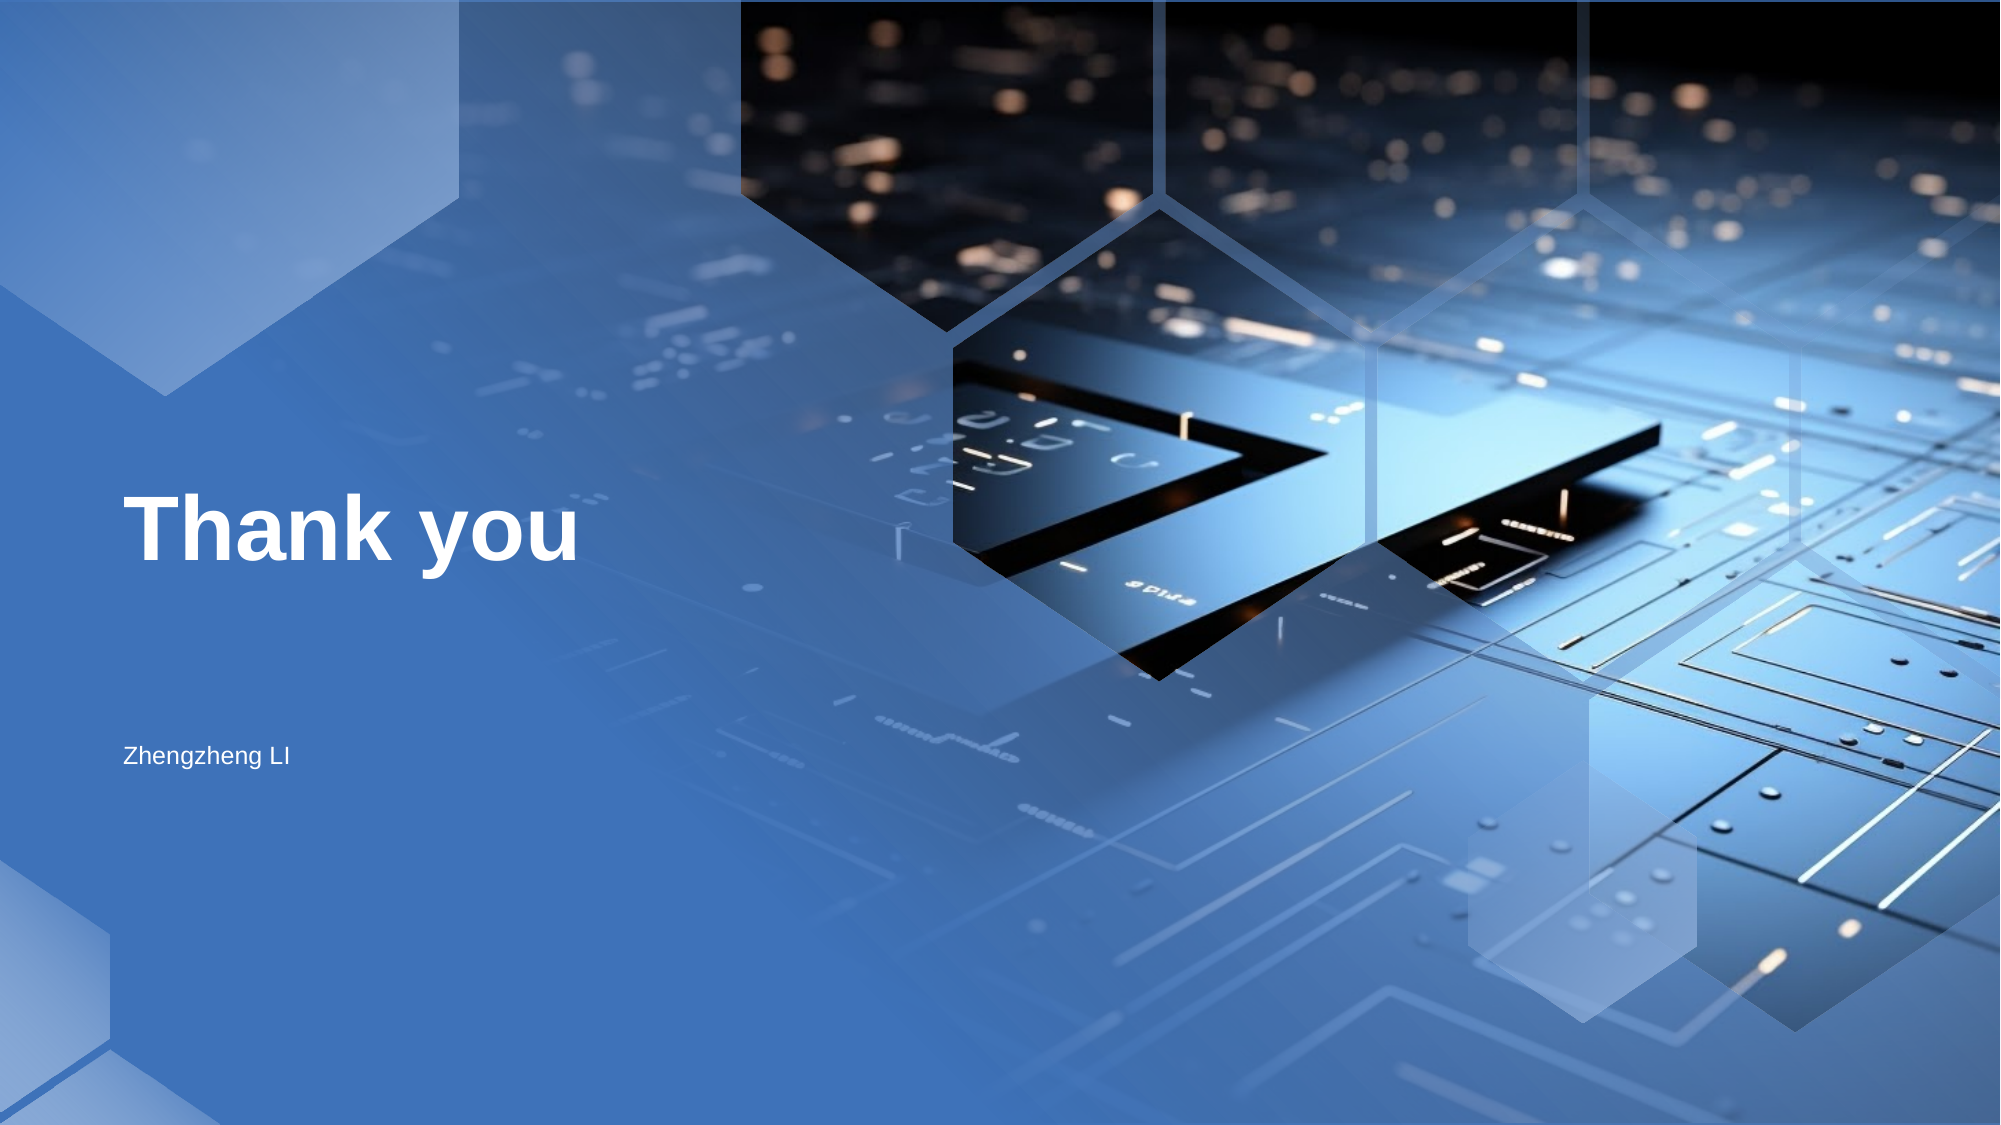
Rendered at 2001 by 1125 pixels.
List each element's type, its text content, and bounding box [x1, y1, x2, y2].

picture [741, 2, 1153, 332]
list Zhengzheng LI [108, 726, 942, 784]
picture [1589, 2, 2000, 676]
picture [953, 209, 1365, 681]
picture [1166, 2, 1577, 332]
picture [1590, 560, 2000, 1032]
picture [1378, 209, 1789, 681]
title Thank you [108, 185, 942, 586]
